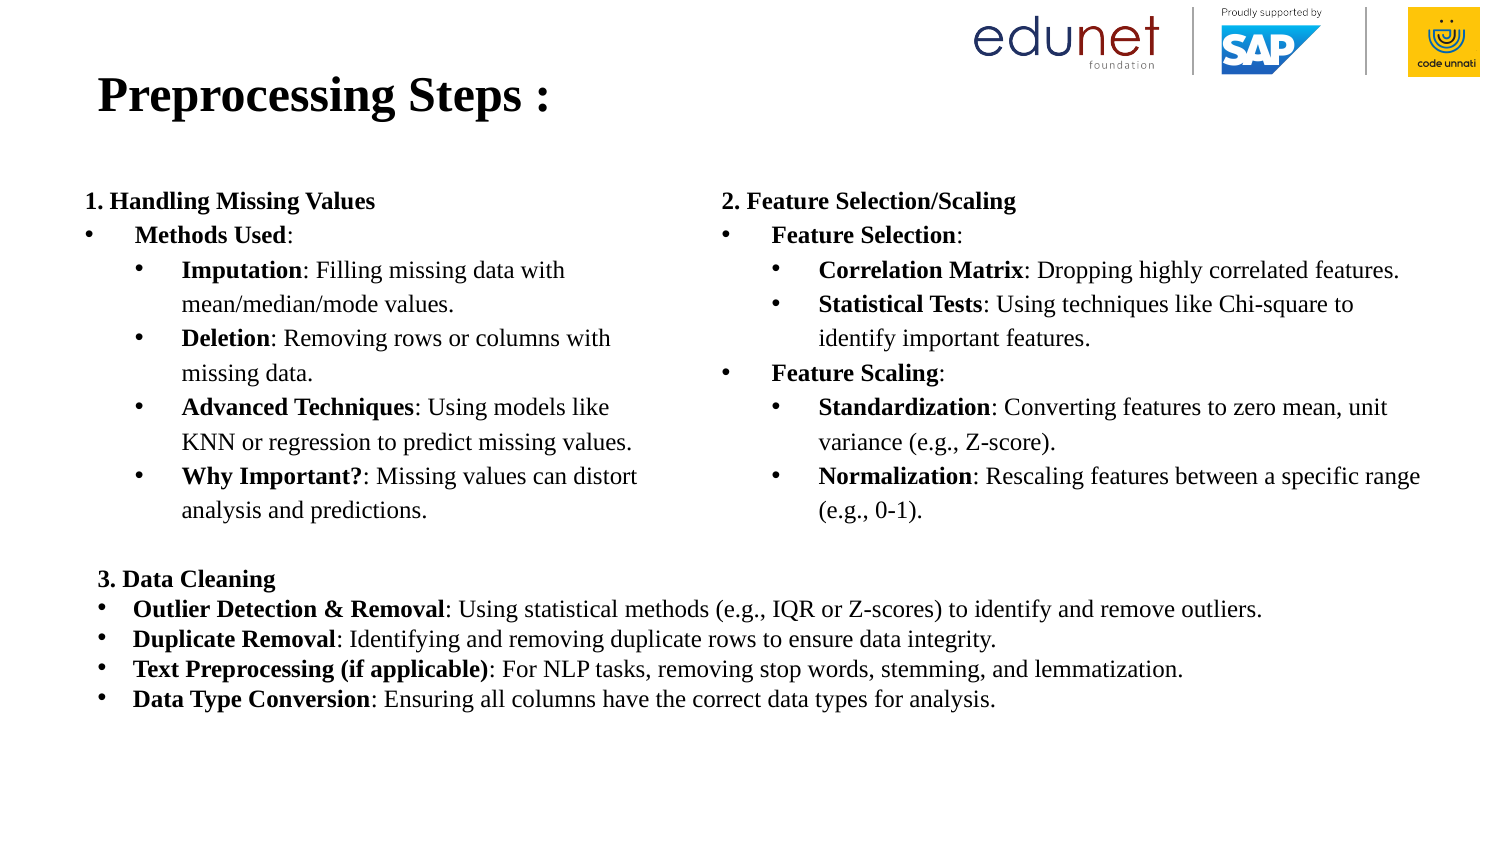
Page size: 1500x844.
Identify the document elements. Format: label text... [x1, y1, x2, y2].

text_box 3. Data Cleaning Outlier Detection & Removal: Using statistical methods (e.g., IQR or Z-scores) to identify and remove outliers. Duplicate Removal: Identifying and removing duplicate rows to ensure data integrity. Text Preprocessing (if applicable): For NLP tasks, removing stop words, stemming, and lemmatization. Data Type Conversion: Ensuring all columns have the correct data types for analysis. [82, 554, 1438, 720]
picture [966, 8, 1168, 76]
picture [1221, 8, 1322, 75]
text_box 2. Feature Selection/Scaling Feature Selection: Correlation Matrix: Dropping highly correlated features. Statistical Tests: Using techniques like Chi-square to identify important features. Feature Scaling: Standardization: Converting features to zero mean, unit variance (e.g., Z-score). Normalization: Rescaling features between a specific range (e.g., 0-1). [681, 164, 1438, 554]
picture [1408, 7, 1480, 77]
title Preprocessing Steps : [82, 55, 590, 137]
list 1. Handling Missing Values Methods Used: Imputation: Filling missing data with mean/median/mode values. Deletion: Removing rows or columns with missing data. Advanced Techniques: Using models like KNN or regression to predict missing values. Why Important?: Missing values can distort analysis and predictions. [44, 164, 662, 575]
